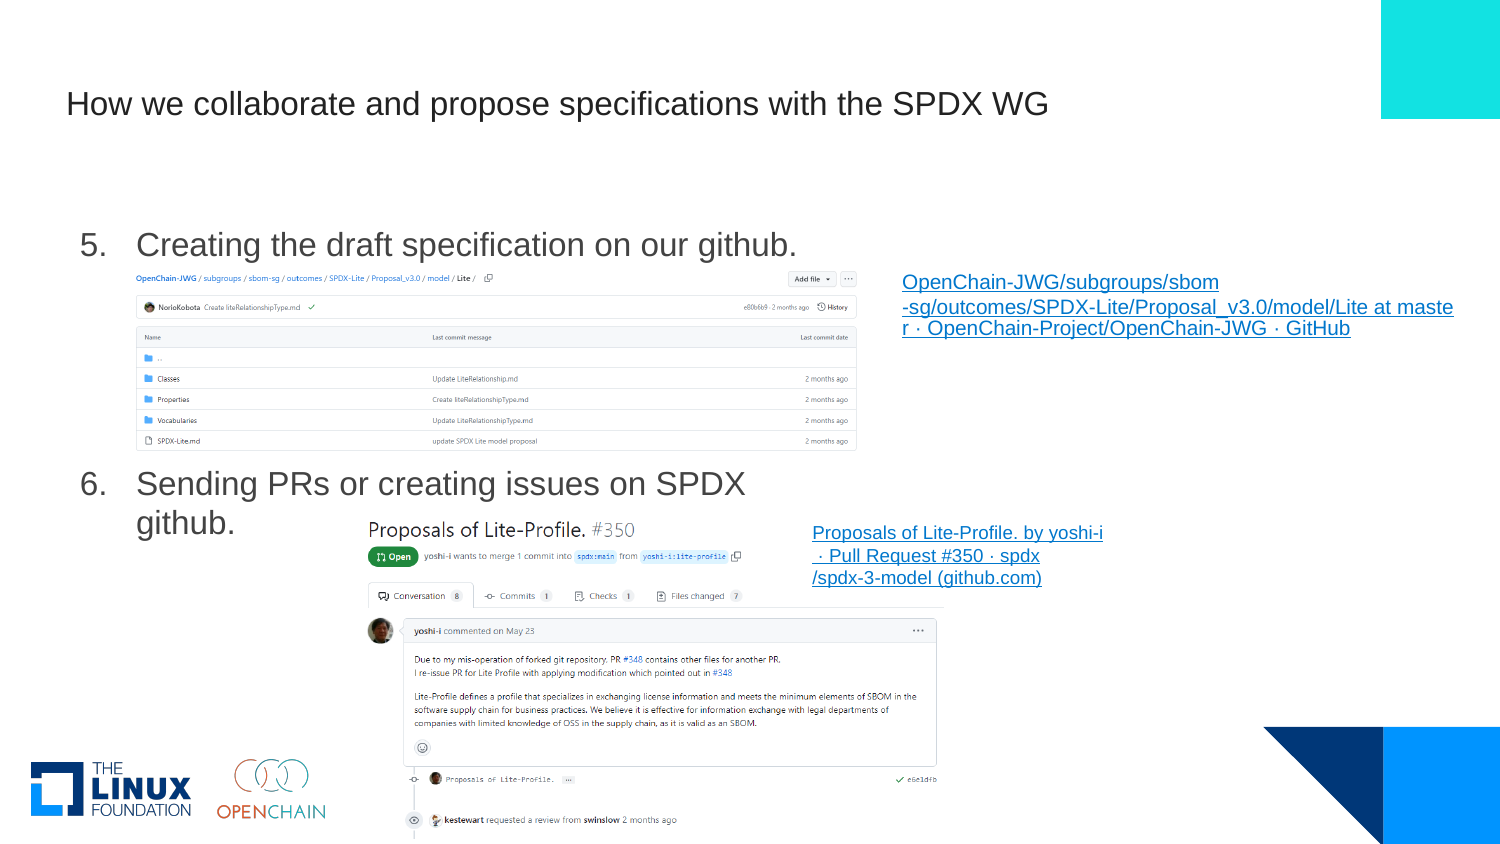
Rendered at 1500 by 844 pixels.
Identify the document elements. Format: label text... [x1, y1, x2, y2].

picture [215, 757, 327, 821]
text_box OpenChain-JWG/subgroups/sbom-sg/outcomes/SPDX-Lite/Proposal_v3.0/model/Lite at master · OpenChain-Project/OpenChain-JWG · GitHub [887, 261, 1473, 327]
list Creating the draft specification on our github. Sending PRs or creating issues on SPDX github. [46, 207, 858, 756]
title How we collaborate and propose specifications with the SPDX WG [51, 67, 1449, 167]
picture [129, 268, 861, 454]
picture [358, 513, 944, 839]
picture [31, 762, 191, 816]
text_box Proposals of Lite-Profile. by yoshi-i · Pull Request #350 · spdx/spdx-3-model (github.com) [945, 513, 1256, 596]
